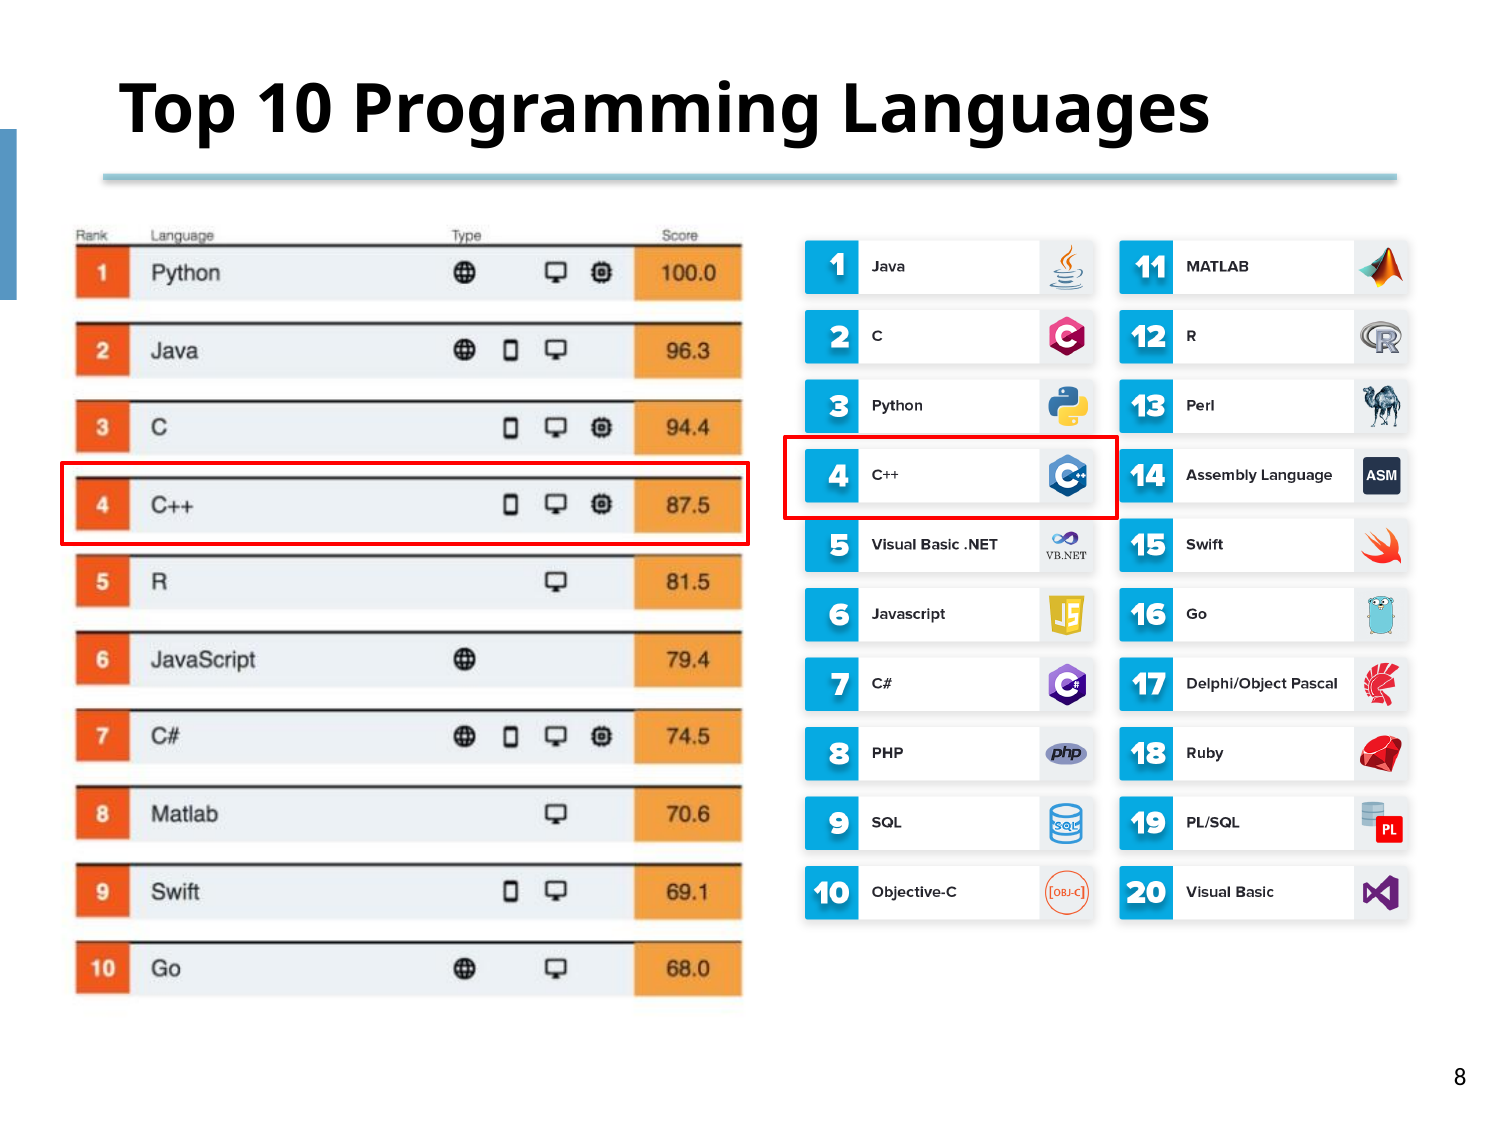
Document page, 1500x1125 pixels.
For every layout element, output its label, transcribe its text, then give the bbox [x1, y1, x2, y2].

title Top 10 Programming Languages [103, 25, 1397, 185]
picture [784, 221, 1427, 939]
picture [40, 202, 779, 1027]
slide_number 8 [1131, 1045, 1482, 1106]
